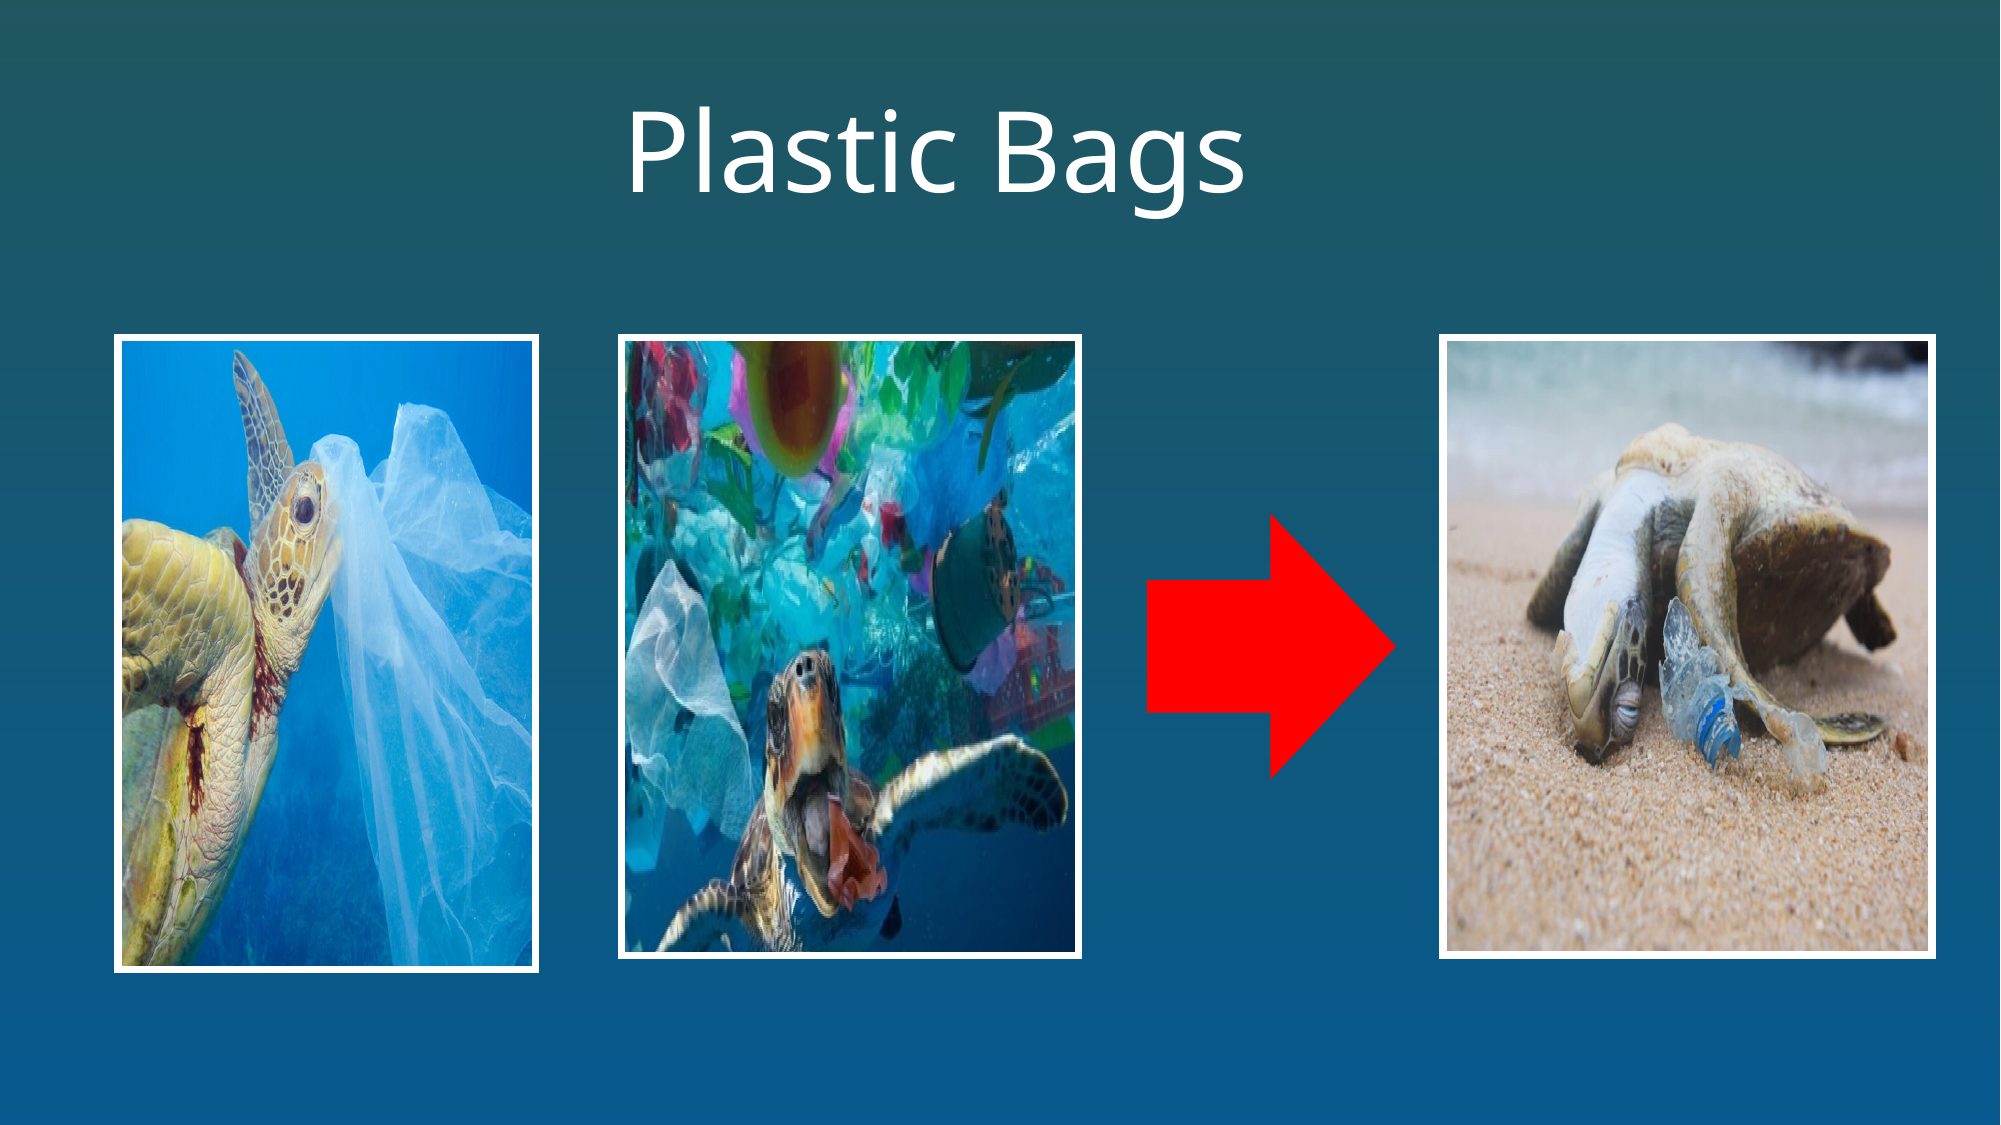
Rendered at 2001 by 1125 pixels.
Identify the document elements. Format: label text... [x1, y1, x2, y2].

text_box [620, 336, 1080, 956]
text_box [1147, 513, 1397, 780]
text_box Plastic Bags [607, 72, 1264, 223]
text_box [117, 336, 537, 971]
text_box [1442, 336, 1933, 956]
